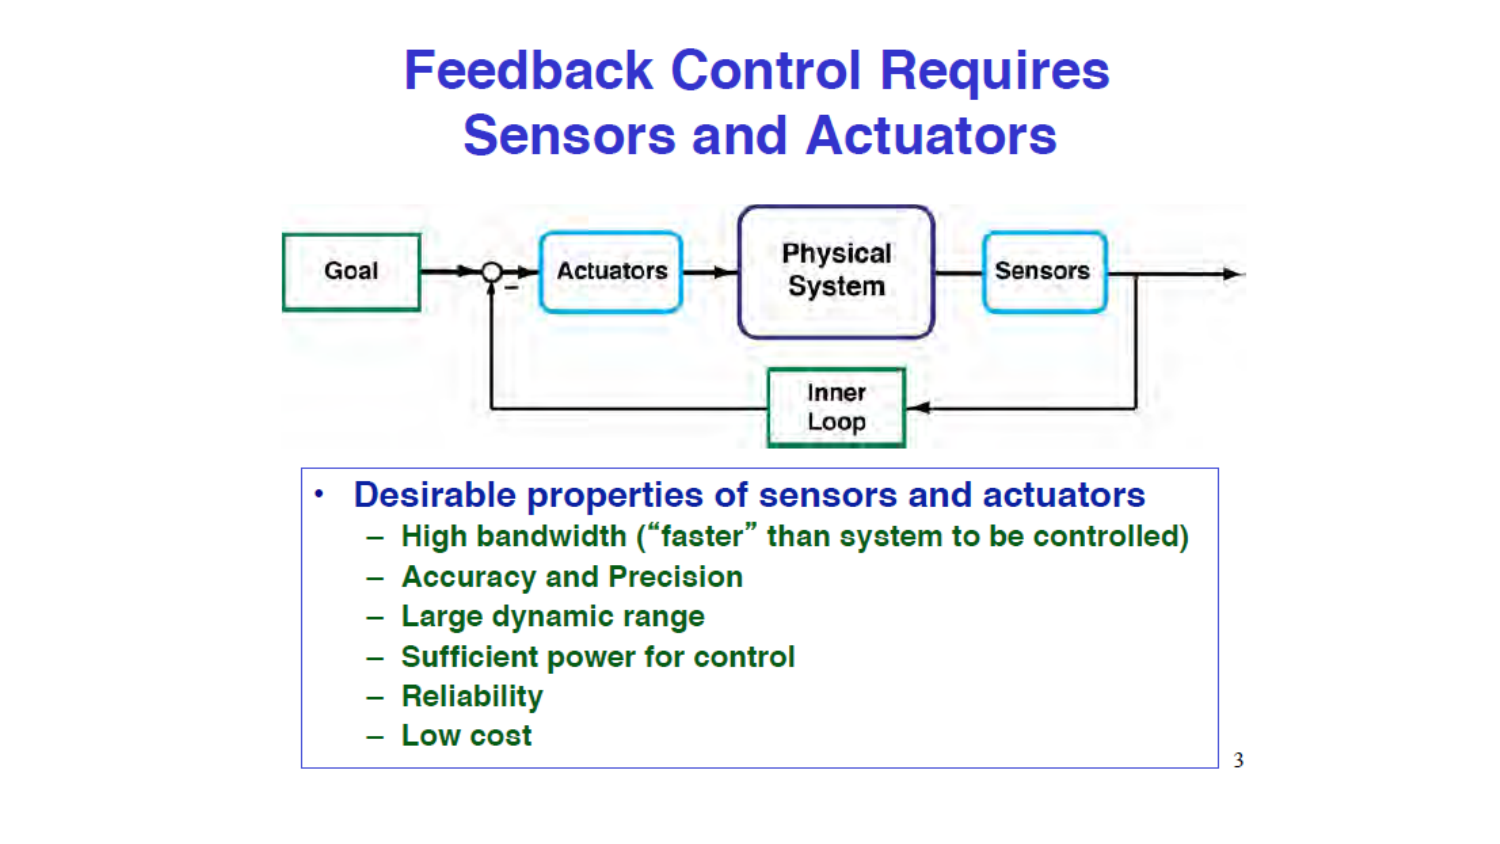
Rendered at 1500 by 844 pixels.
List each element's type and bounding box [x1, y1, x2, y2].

picture [217, 20, 1283, 815]
